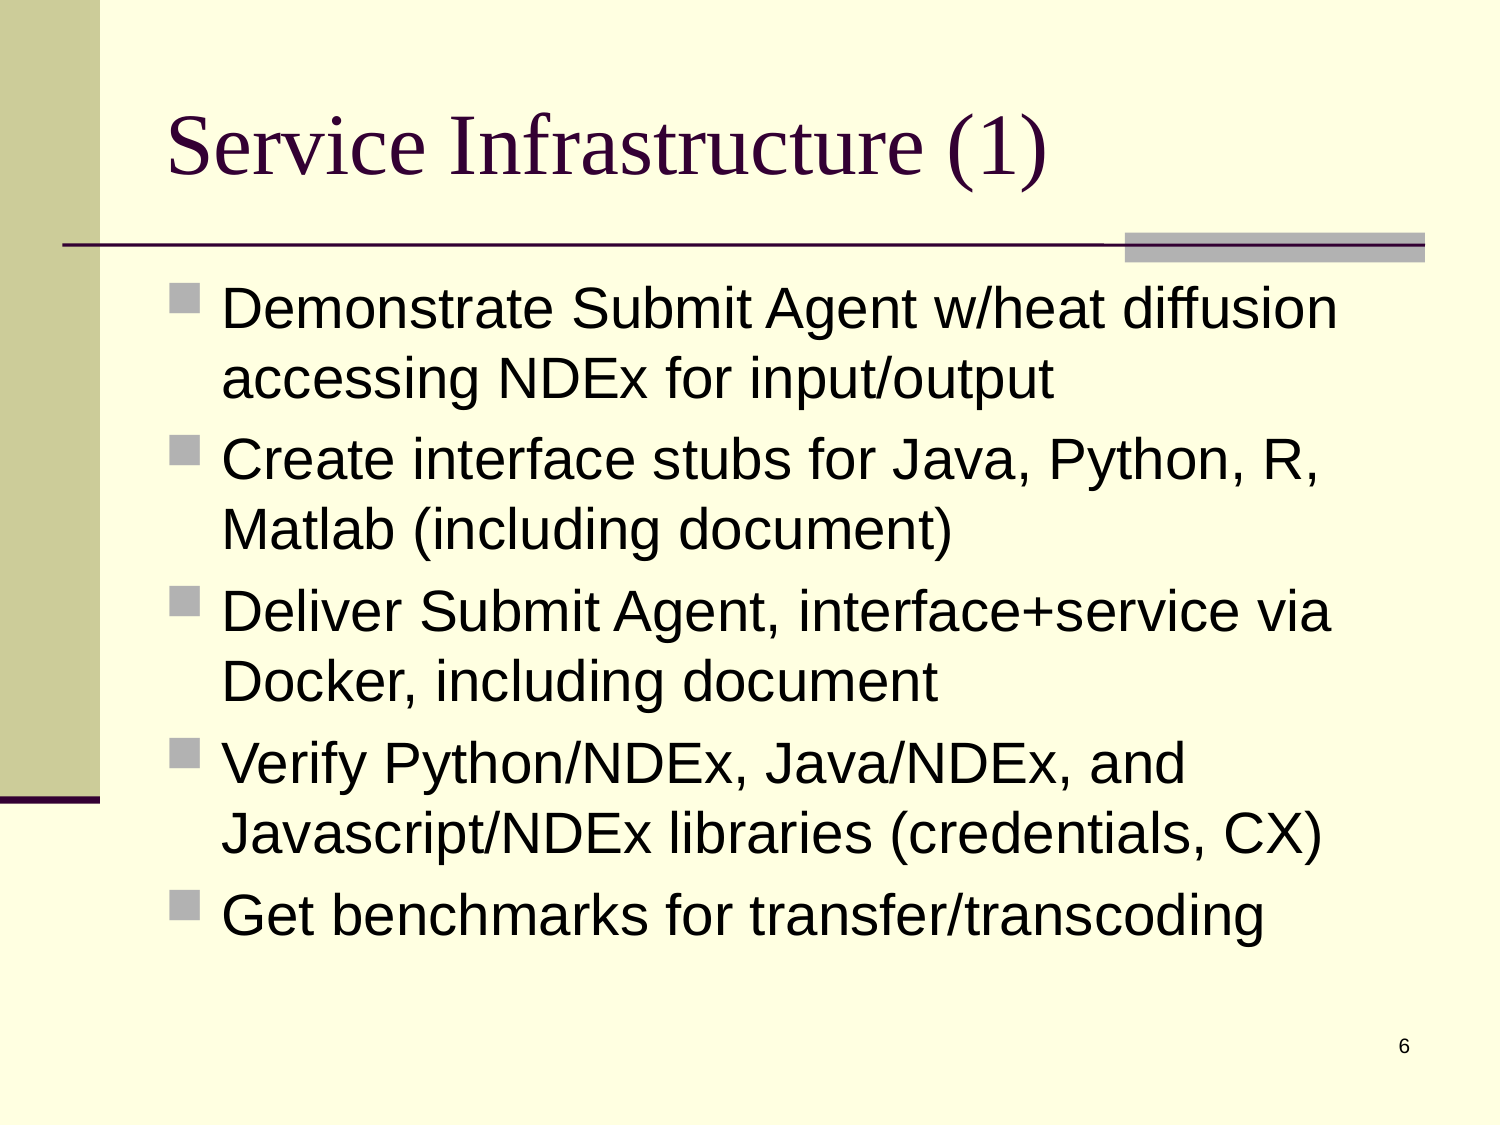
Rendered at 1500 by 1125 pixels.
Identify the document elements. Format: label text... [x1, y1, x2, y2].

list Demonstrate Submit Agent w/heat diffusion accessing NDEx for input/output Create interface stubs for Java, Python, R, Matlab (including document) Deliver Submit Agent, interface+service via Docker, including document Verify Python/NDEx, Java/NDEx, and Javascript/NDEx libraries (credentials, CX) Get benchmarks for transfer/transcoding [150, 262, 1425, 1006]
title Service Infrastructure (1) [150, 45, 1425, 234]
slide_number 6 [1112, 1025, 1425, 1100]
